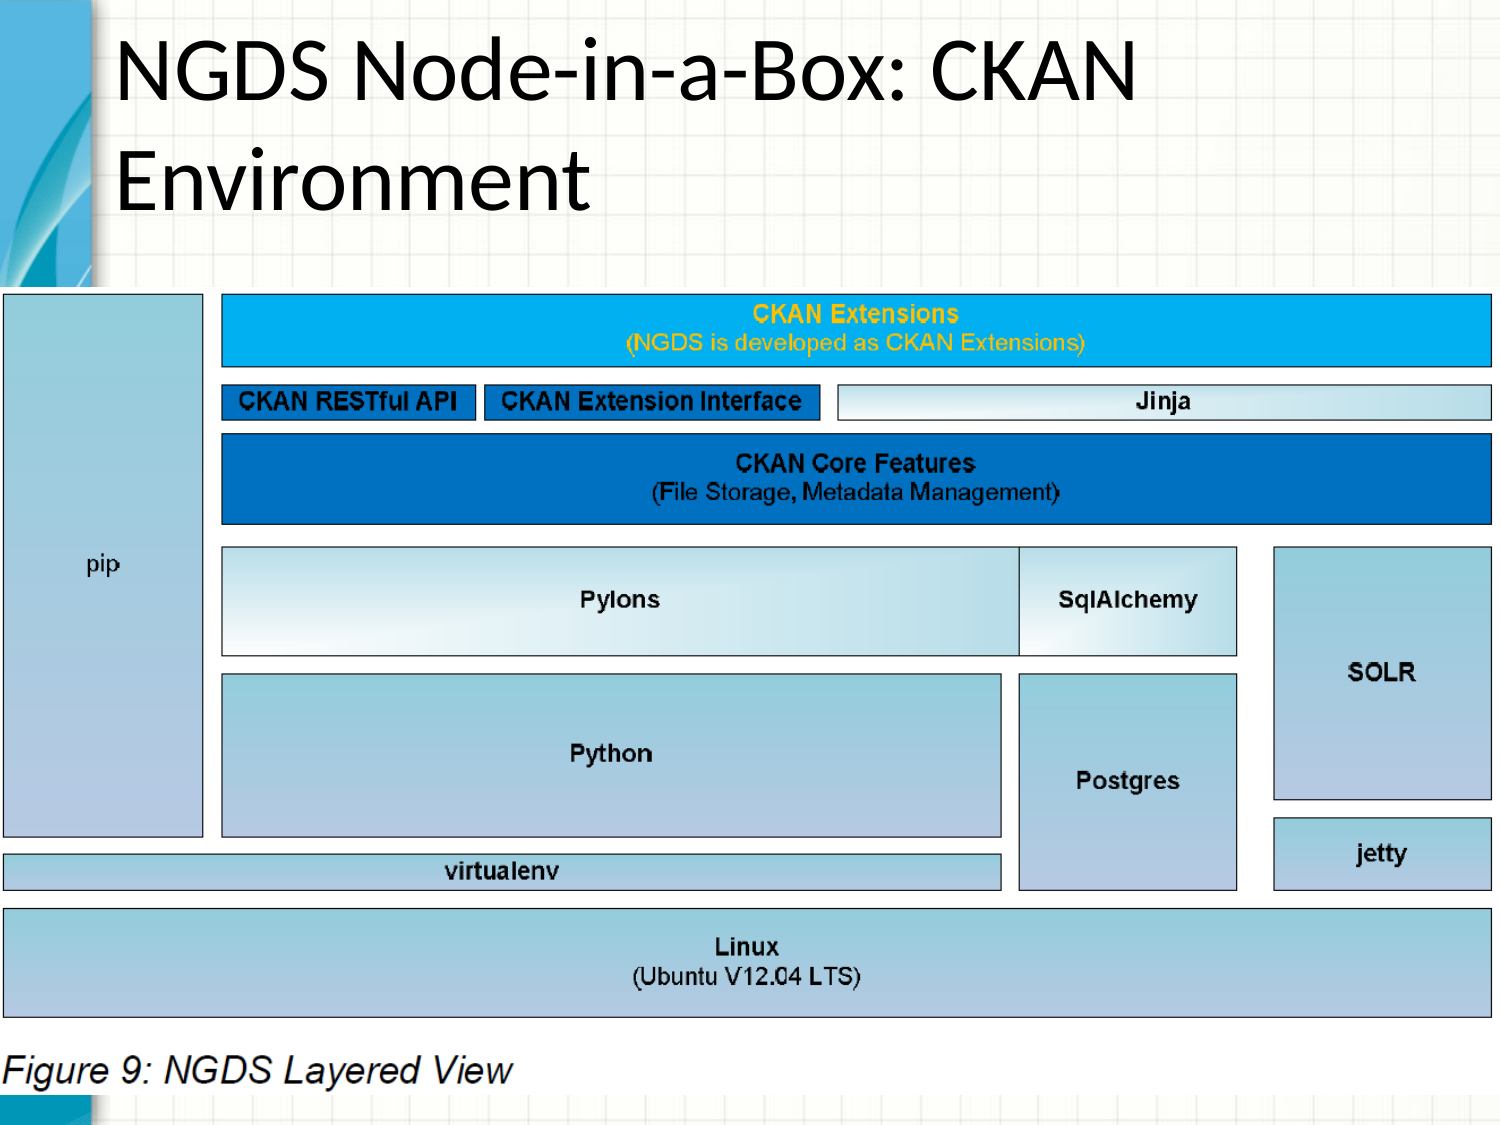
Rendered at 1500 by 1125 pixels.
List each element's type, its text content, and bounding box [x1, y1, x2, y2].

title NGDS Node-in-a-Box: CKAN Environment [99, 0, 1475, 238]
picture [0, 0, 1500, 1125]
